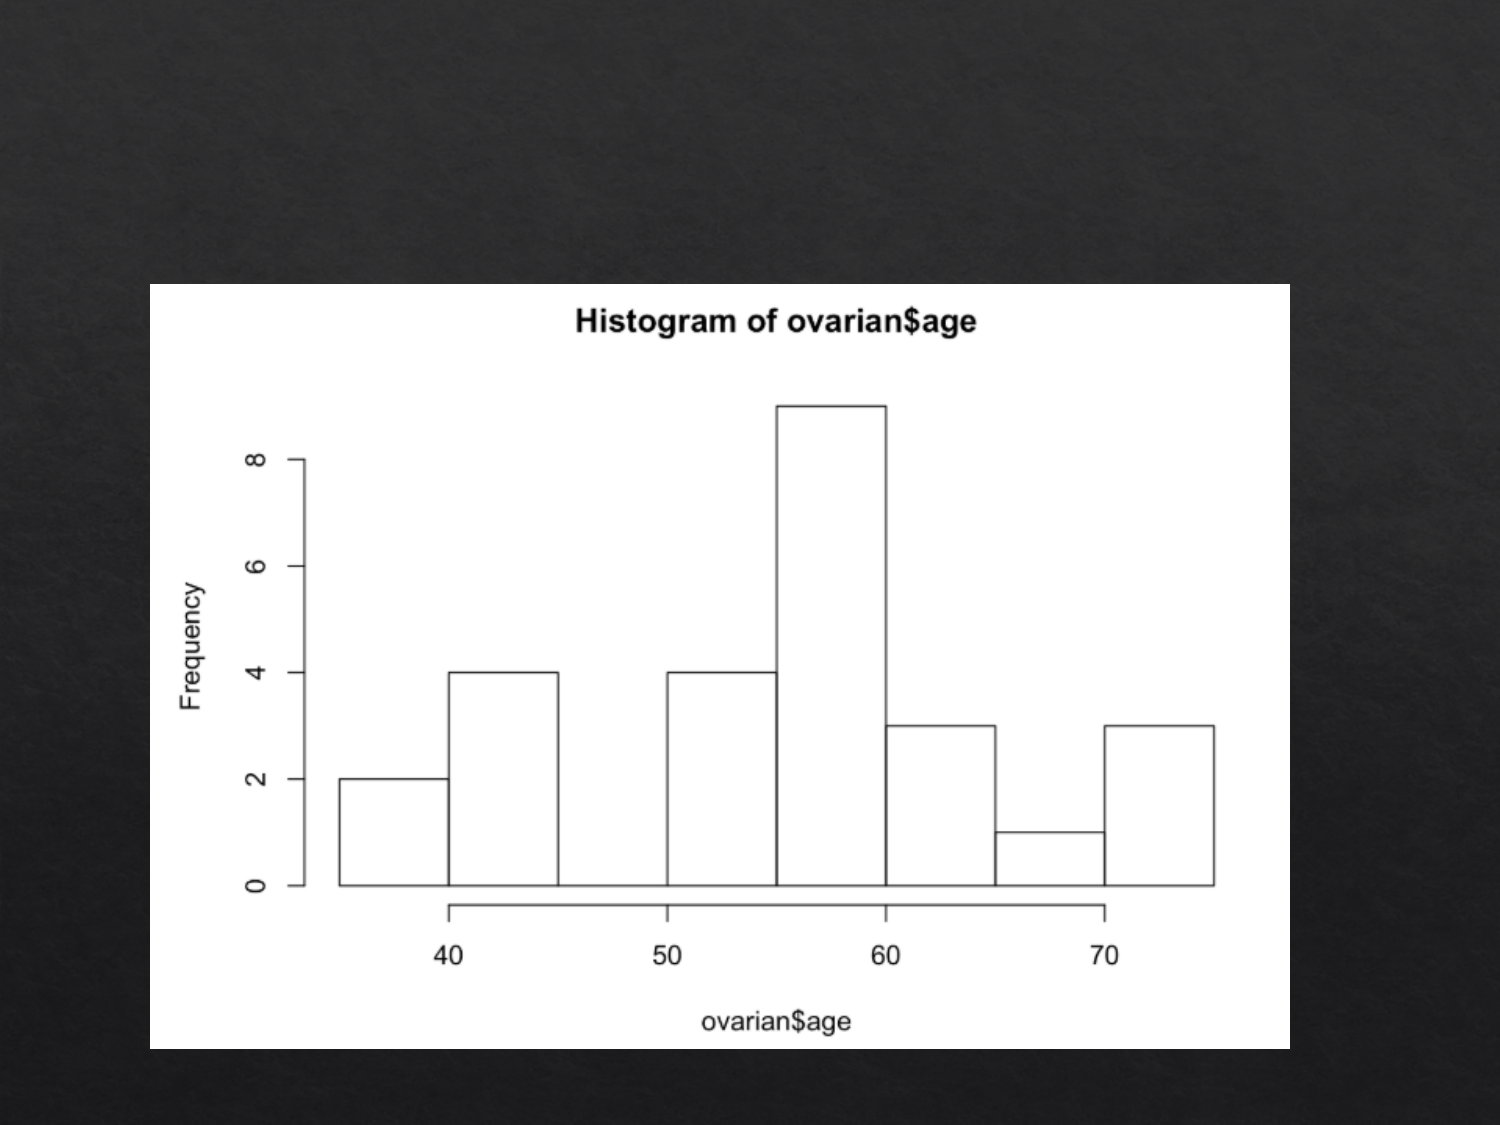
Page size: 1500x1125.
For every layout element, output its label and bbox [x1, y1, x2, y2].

picture [149, 283, 1290, 1049]
